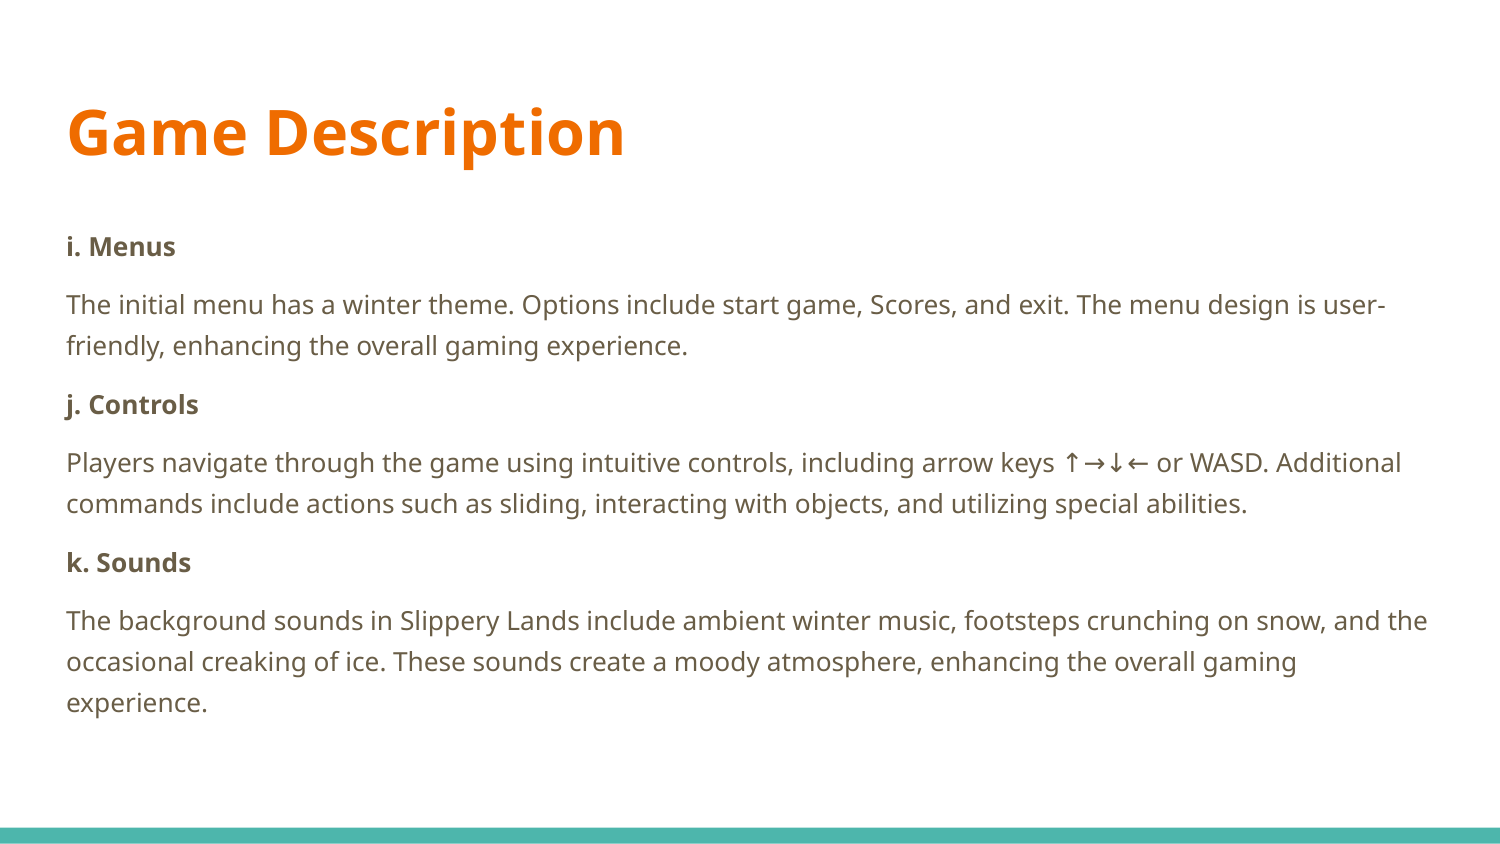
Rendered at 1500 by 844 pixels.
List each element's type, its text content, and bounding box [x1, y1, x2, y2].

list i. Menus The initial menu has a winter theme. Options include start game, Scores, and exit. The menu design is user-friendly, enhancing the overall gaming experience. j. Controls Players navigate through the game using intuitive controls, including arrow keys ↑→↓← or WASD. Additional commands include actions such as sliding, interacting with objects, and utilizing special abilities. k. Sounds The background sounds in Slippery Lands include ambient winter music, footsteps crunching on snow, and the occasional creaking of ice. These sounds create a moody atmosphere, enhancing the overall gaming experience. [51, 207, 1449, 750]
title Game Description [51, 72, 1449, 189]
